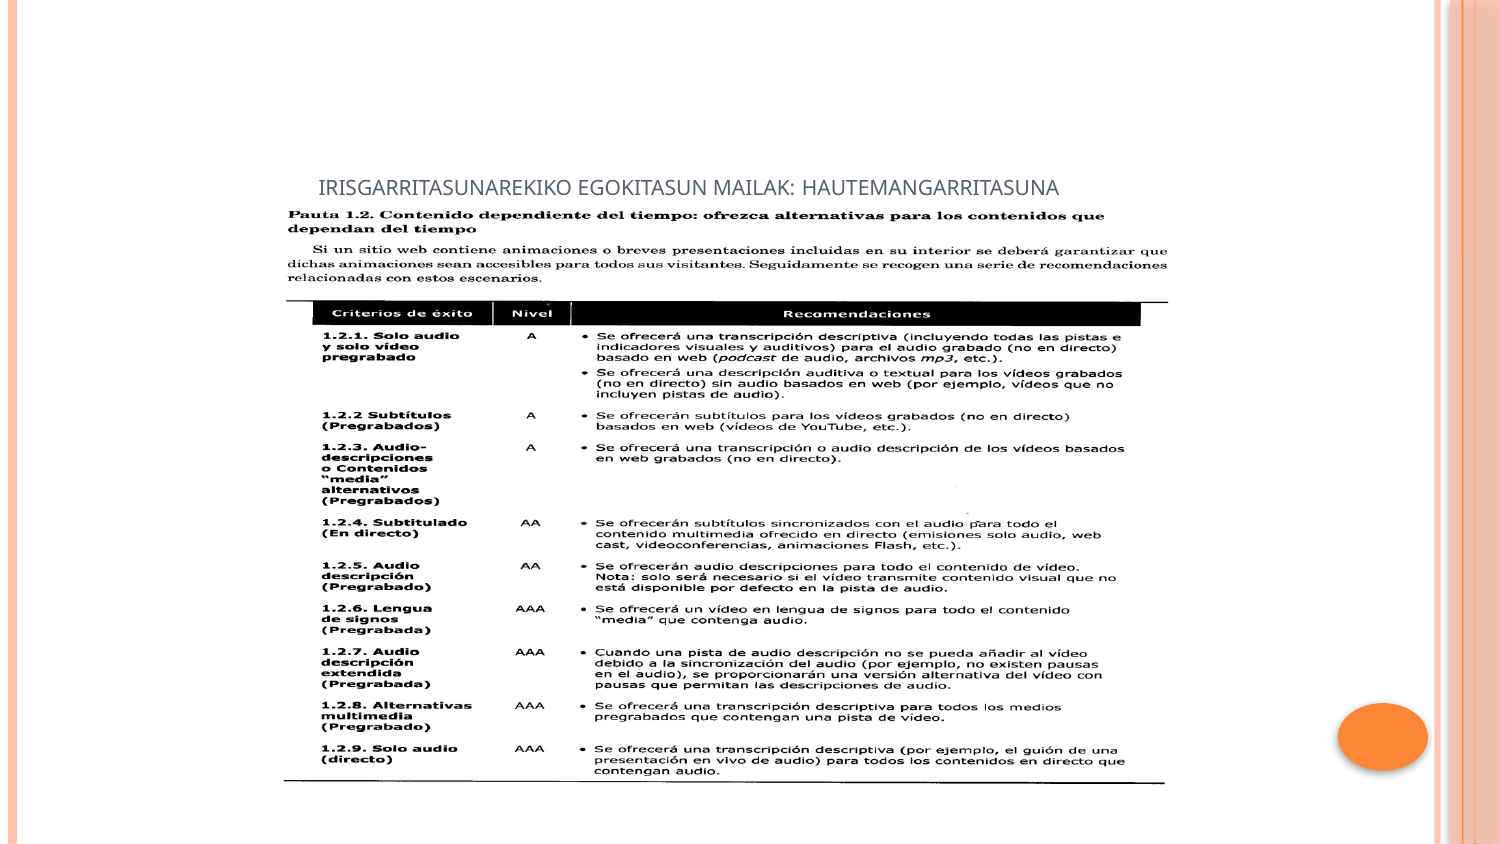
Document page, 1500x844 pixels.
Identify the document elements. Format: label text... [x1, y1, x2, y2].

title Irisgarritasunarekiko egokitasun mailak: HAUTEMANGARRITASUNA [76, 91, 1302, 232]
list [253, 196, 1200, 798]
